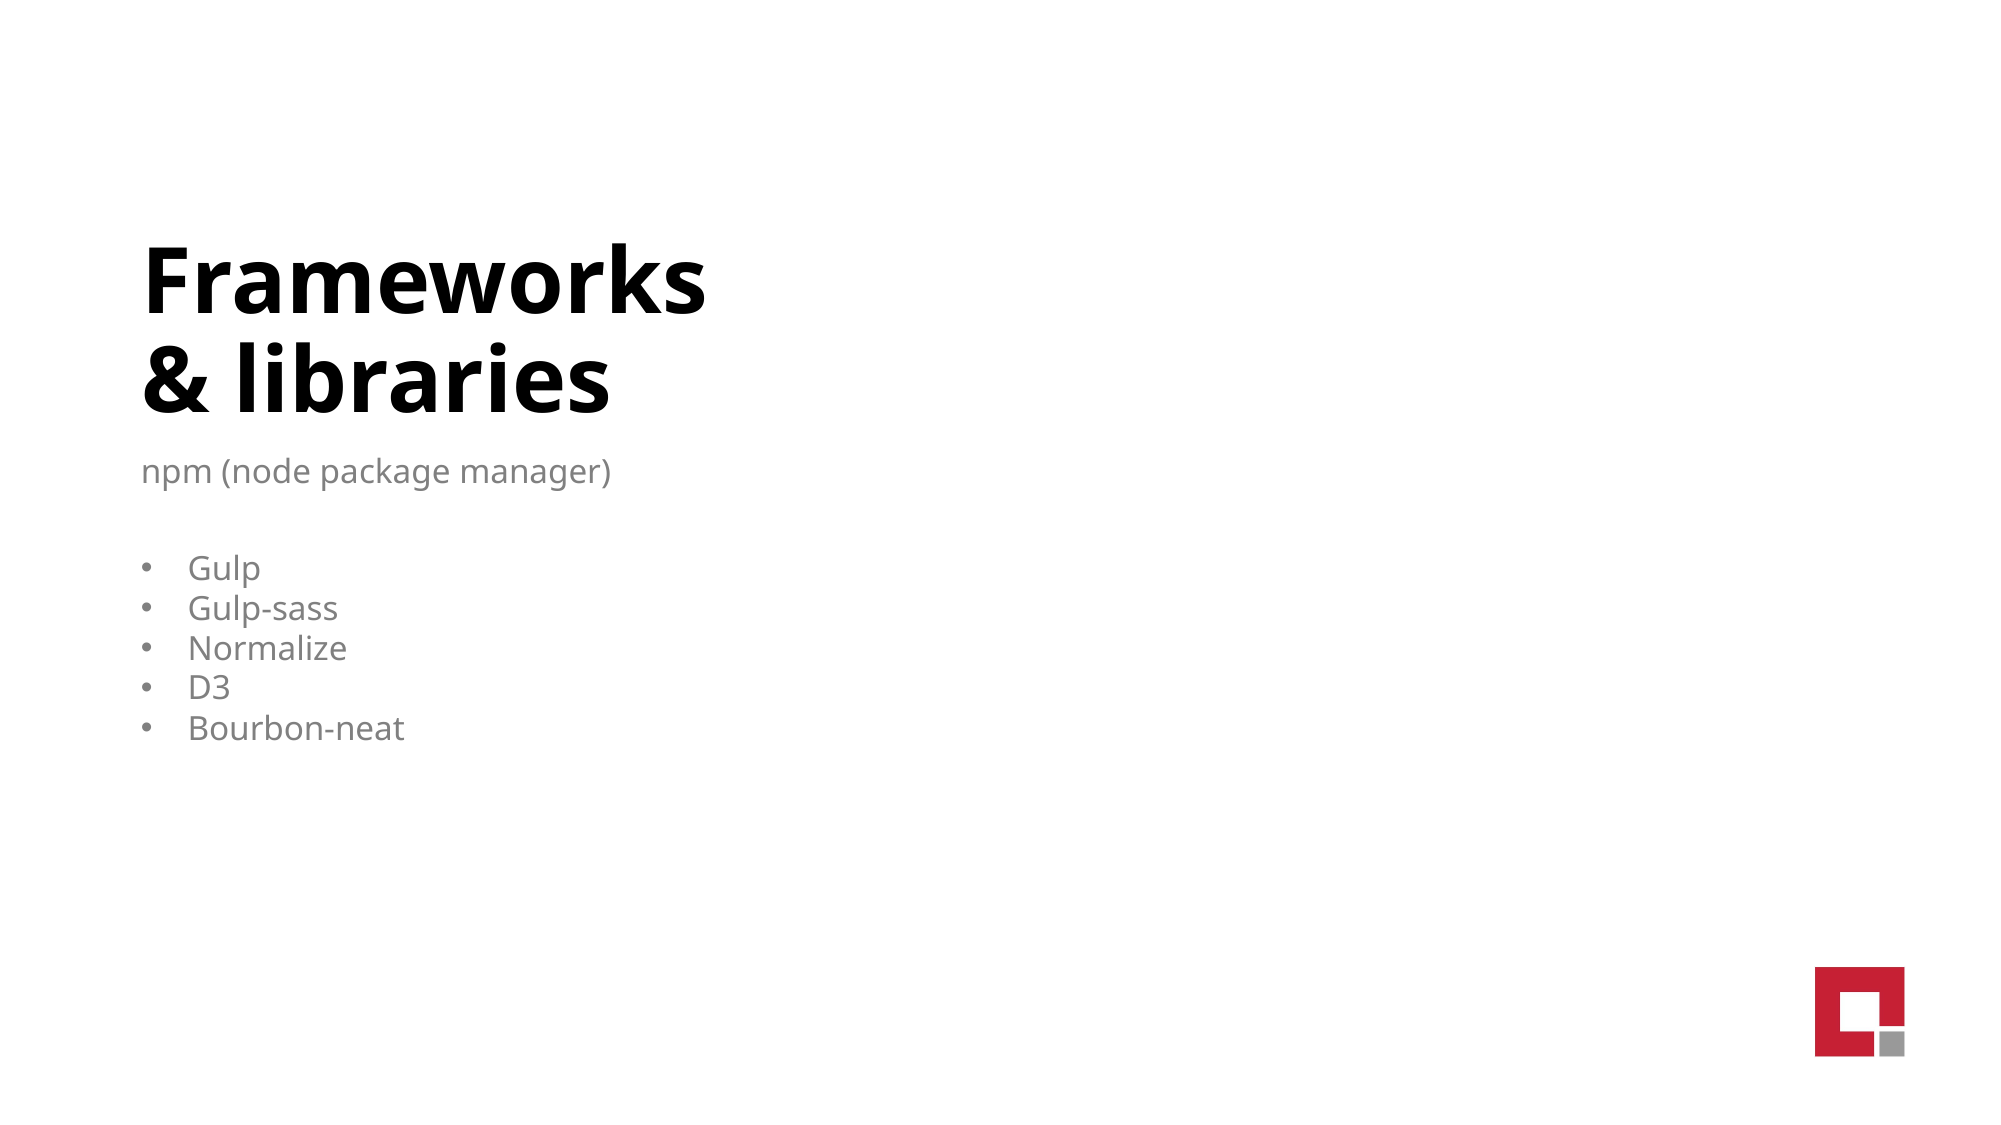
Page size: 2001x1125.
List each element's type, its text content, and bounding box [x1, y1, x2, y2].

picture [1805, 957, 1914, 1066]
text_box Gulp Gulp-sass Normalize D3 Bourbon-neat [126, 539, 711, 754]
text_box npm (node package manager) [126, 442, 711, 498]
title Frameworks & libraries [126, 225, 781, 443]
